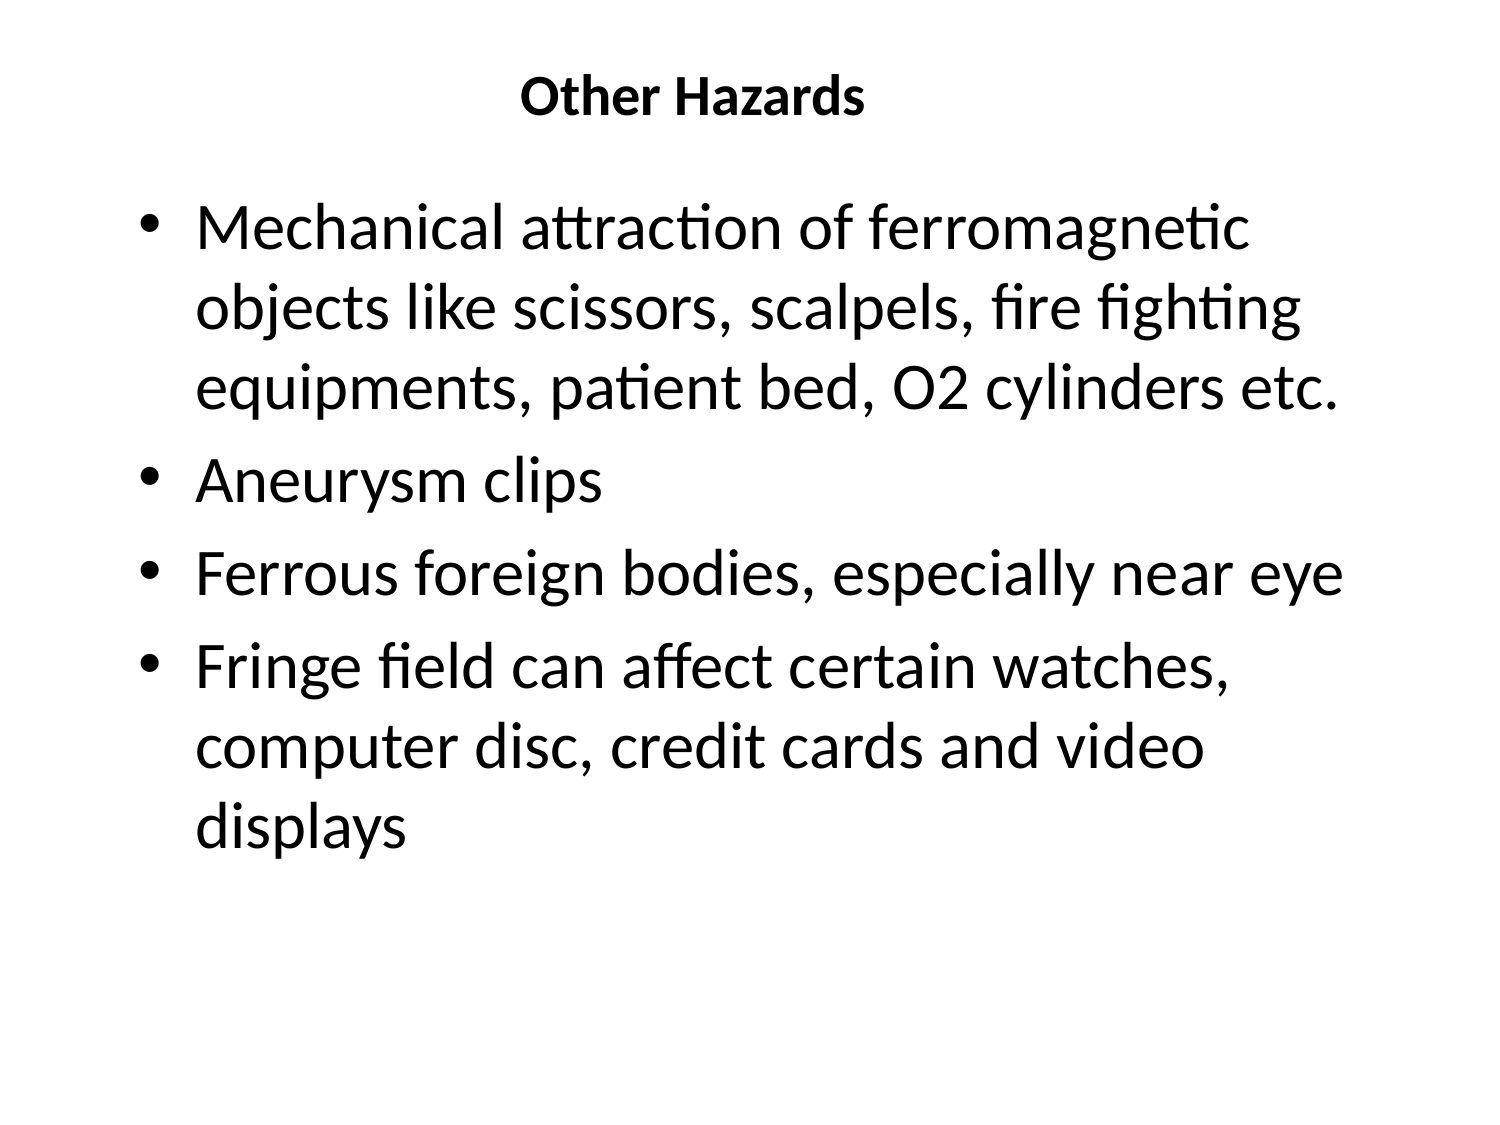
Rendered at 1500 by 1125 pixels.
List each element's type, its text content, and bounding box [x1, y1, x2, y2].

list Mechanical attraction of ferromagnetic objects like scissors, scalpels, fire fighting equipments, patient bed, O2 cylinders etc. Aneurysm clips Ferrous foreign bodies, especially near eye Fringe field can affect certain watches, computer disc, credit cards and video displays [112, 174, 1388, 913]
title Other Hazards [62, 49, 1338, 142]
